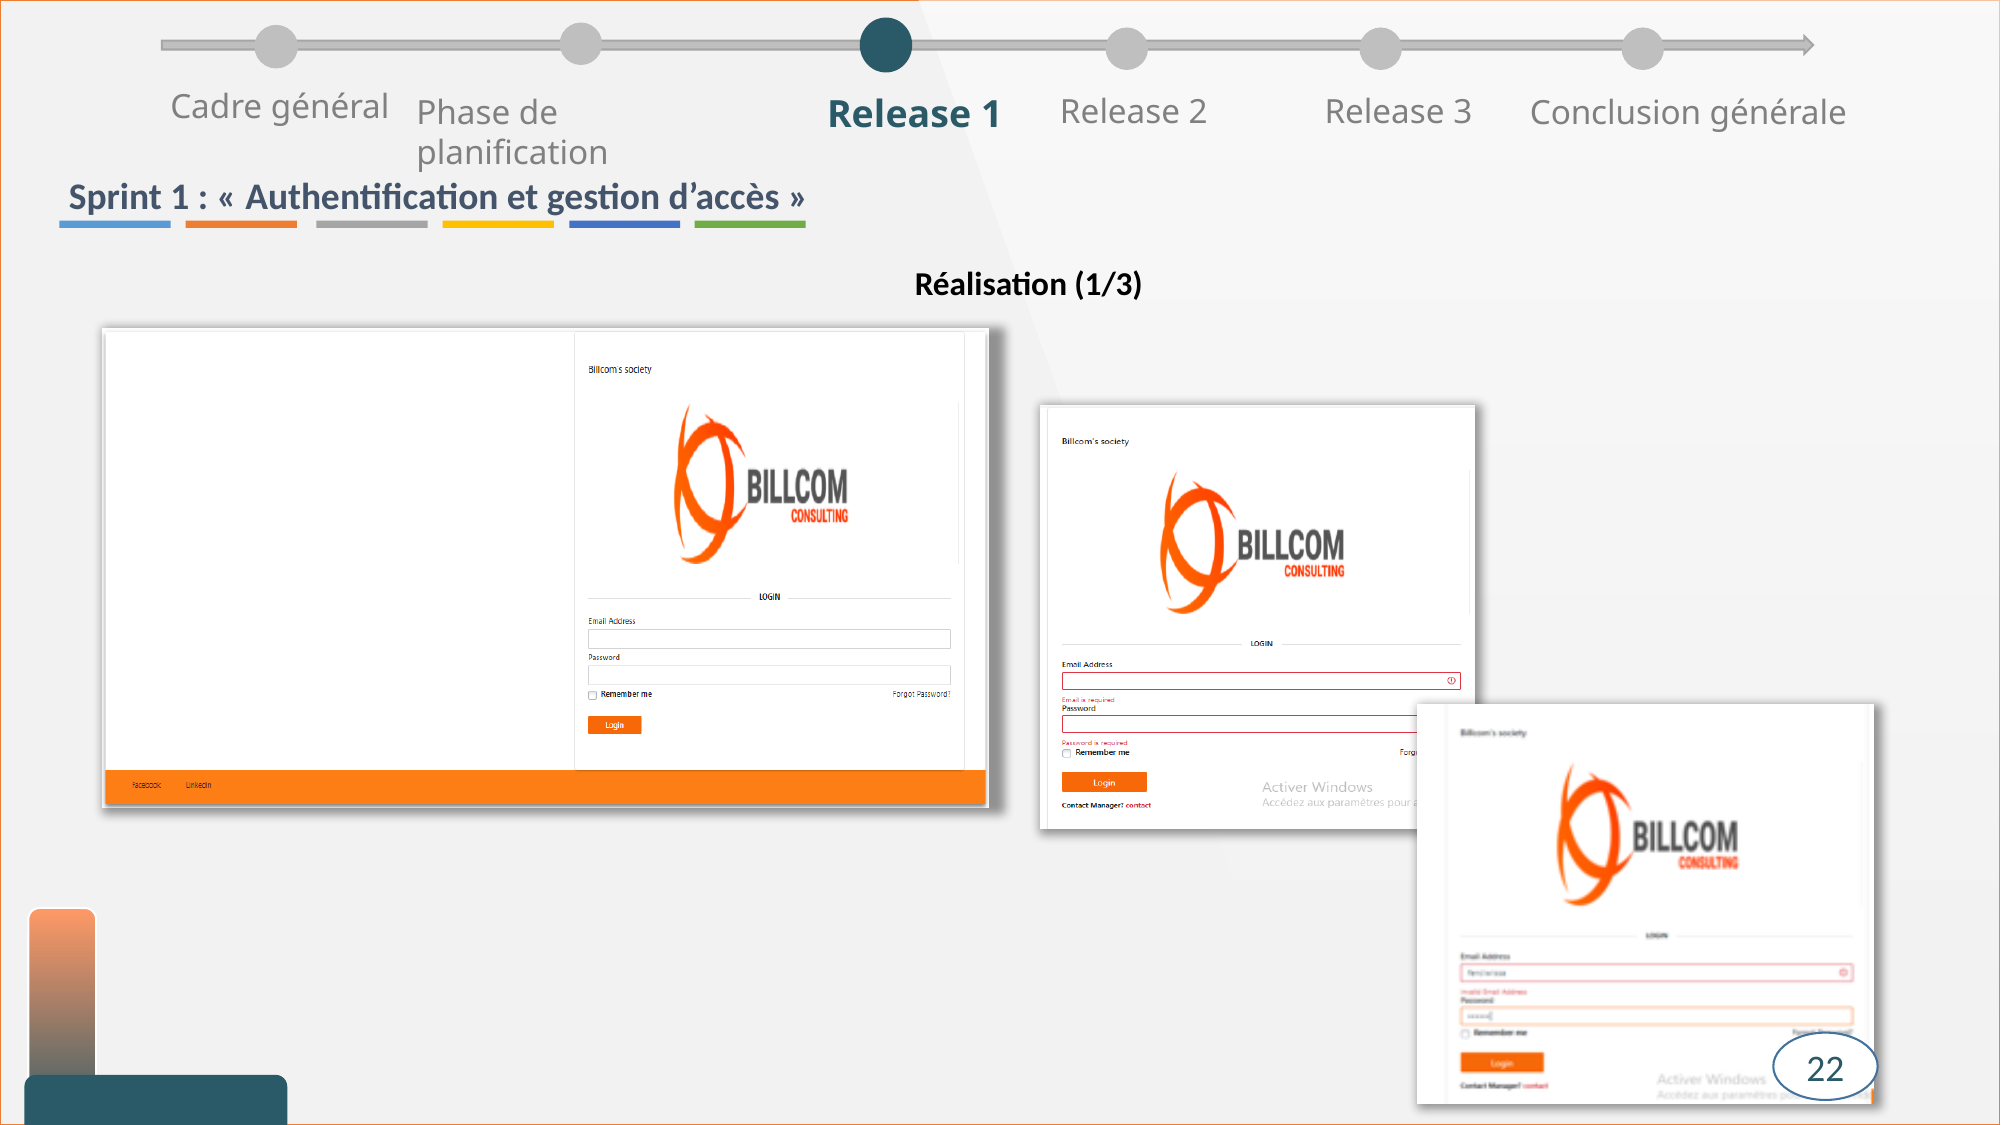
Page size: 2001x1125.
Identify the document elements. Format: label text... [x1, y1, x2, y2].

text_box [859, 17, 913, 73]
text_box Réalisation (1/3) [740, 254, 1318, 310]
text_box [602, 39, 859, 51]
text_box [27, 906, 98, 1078]
text_box [1620, 26, 1665, 71]
text_box [1105, 26, 1149, 71]
text_box [1147, 39, 1360, 51]
text_box [0, 0, 2000, 1125]
picture [102, 328, 989, 808]
picture [1039, 405, 1874, 1104]
text_box [913, 39, 1107, 51]
text_box [1663, 33, 1815, 57]
text_box [917, 0, 2000, 1025]
text_box Sprint 1 : « Authentification et gestion d’accès » [54, 164, 868, 224]
text_box [559, 21, 603, 66]
text_box 22 [1874, 1052, 1879, 1081]
text_box Release 2 [990, 88, 1254, 131]
text_box Phase de planification [416, 89, 750, 164]
text_box [1358, 26, 1403, 71]
text_box [254, 24, 298, 69]
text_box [59, 220, 806, 228]
text_box [160, 39, 255, 51]
text_box Release 1 [765, 88, 1054, 136]
text_box Cadre général [170, 82, 413, 126]
text_box [24, 1074, 288, 1125]
text_box [297, 39, 560, 51]
text_box [1401, 39, 1623, 51]
text_box Release 3 [1254, 88, 1543, 131]
text_box Conclusion générale [1529, 89, 1863, 172]
